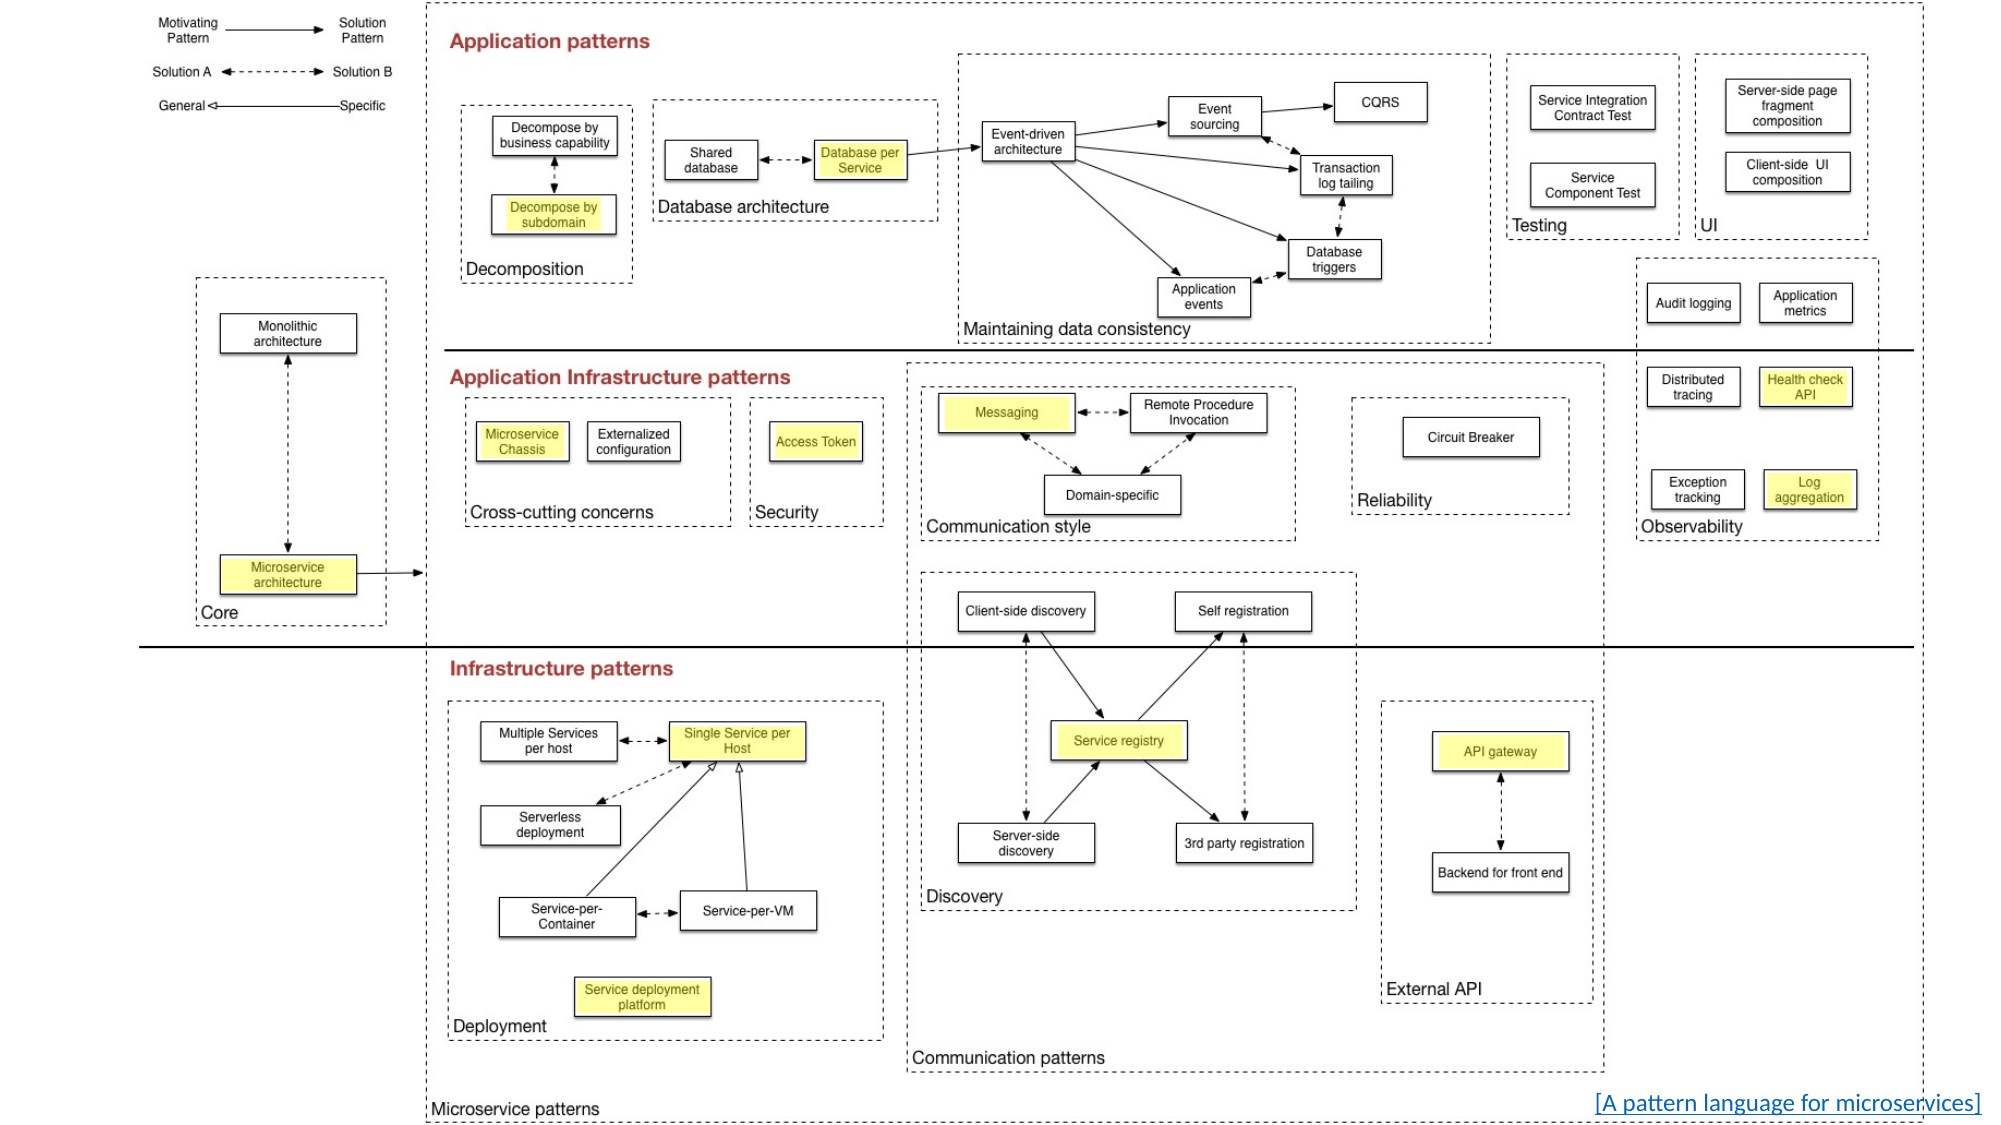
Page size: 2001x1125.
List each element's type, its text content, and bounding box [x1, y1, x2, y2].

text_box [A pattern language for microservices] [1925, 1079, 1998, 1125]
picture [137, 0, 1925, 1125]
